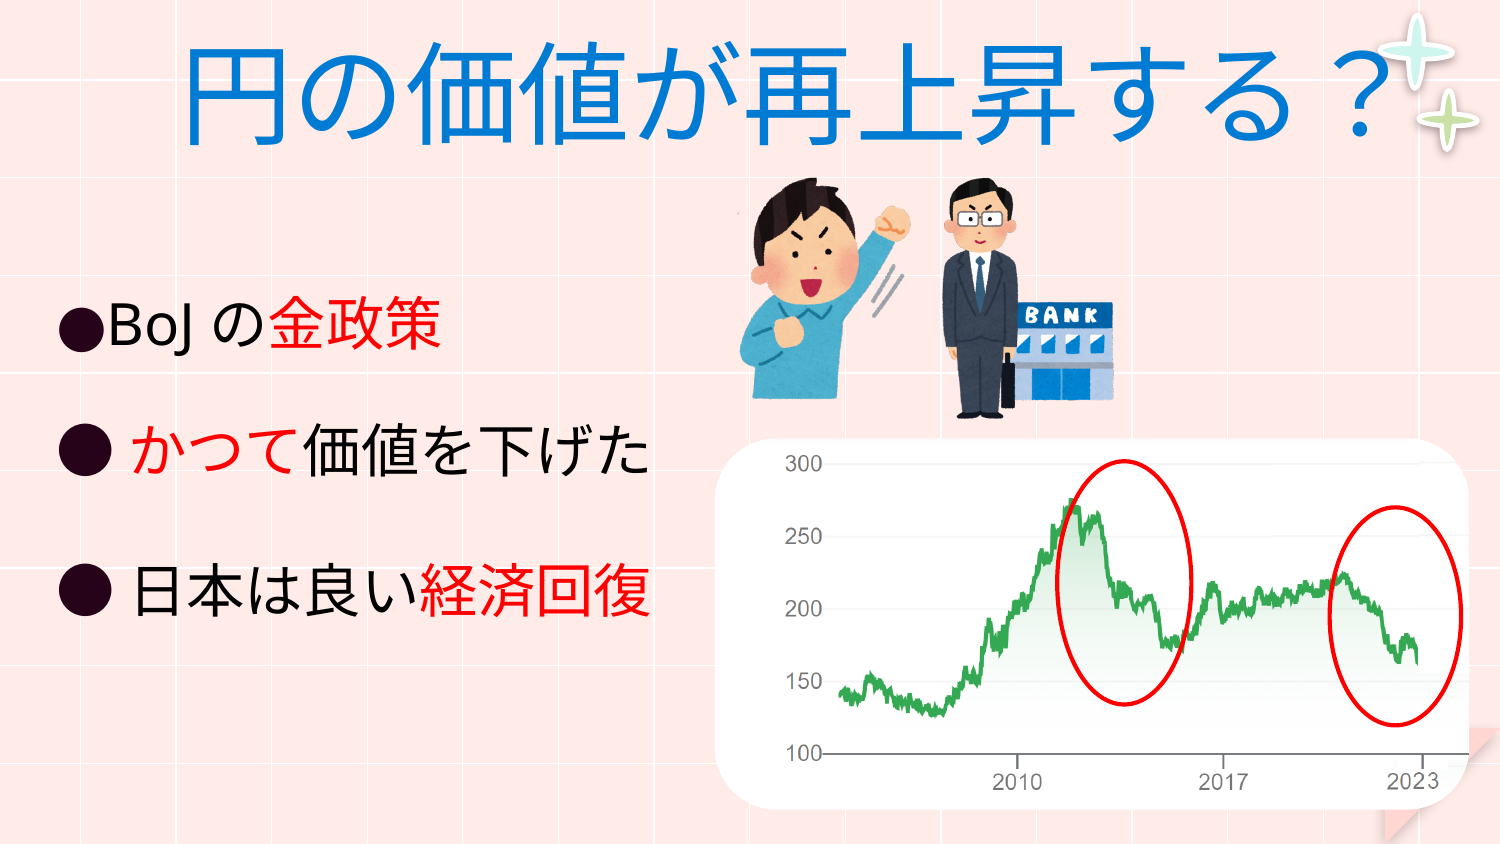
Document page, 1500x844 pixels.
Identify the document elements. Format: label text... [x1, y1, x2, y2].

picture [714, 438, 1470, 810]
picture [737, 173, 1124, 427]
text_box ●かつて価値を下げた ●日本は良い経済回復 [41, 406, 769, 706]
text_box 円の価値が再上昇する？ [149, 16, 1448, 154]
text_box ●BoJの金政策 [41, 279, 732, 397]
